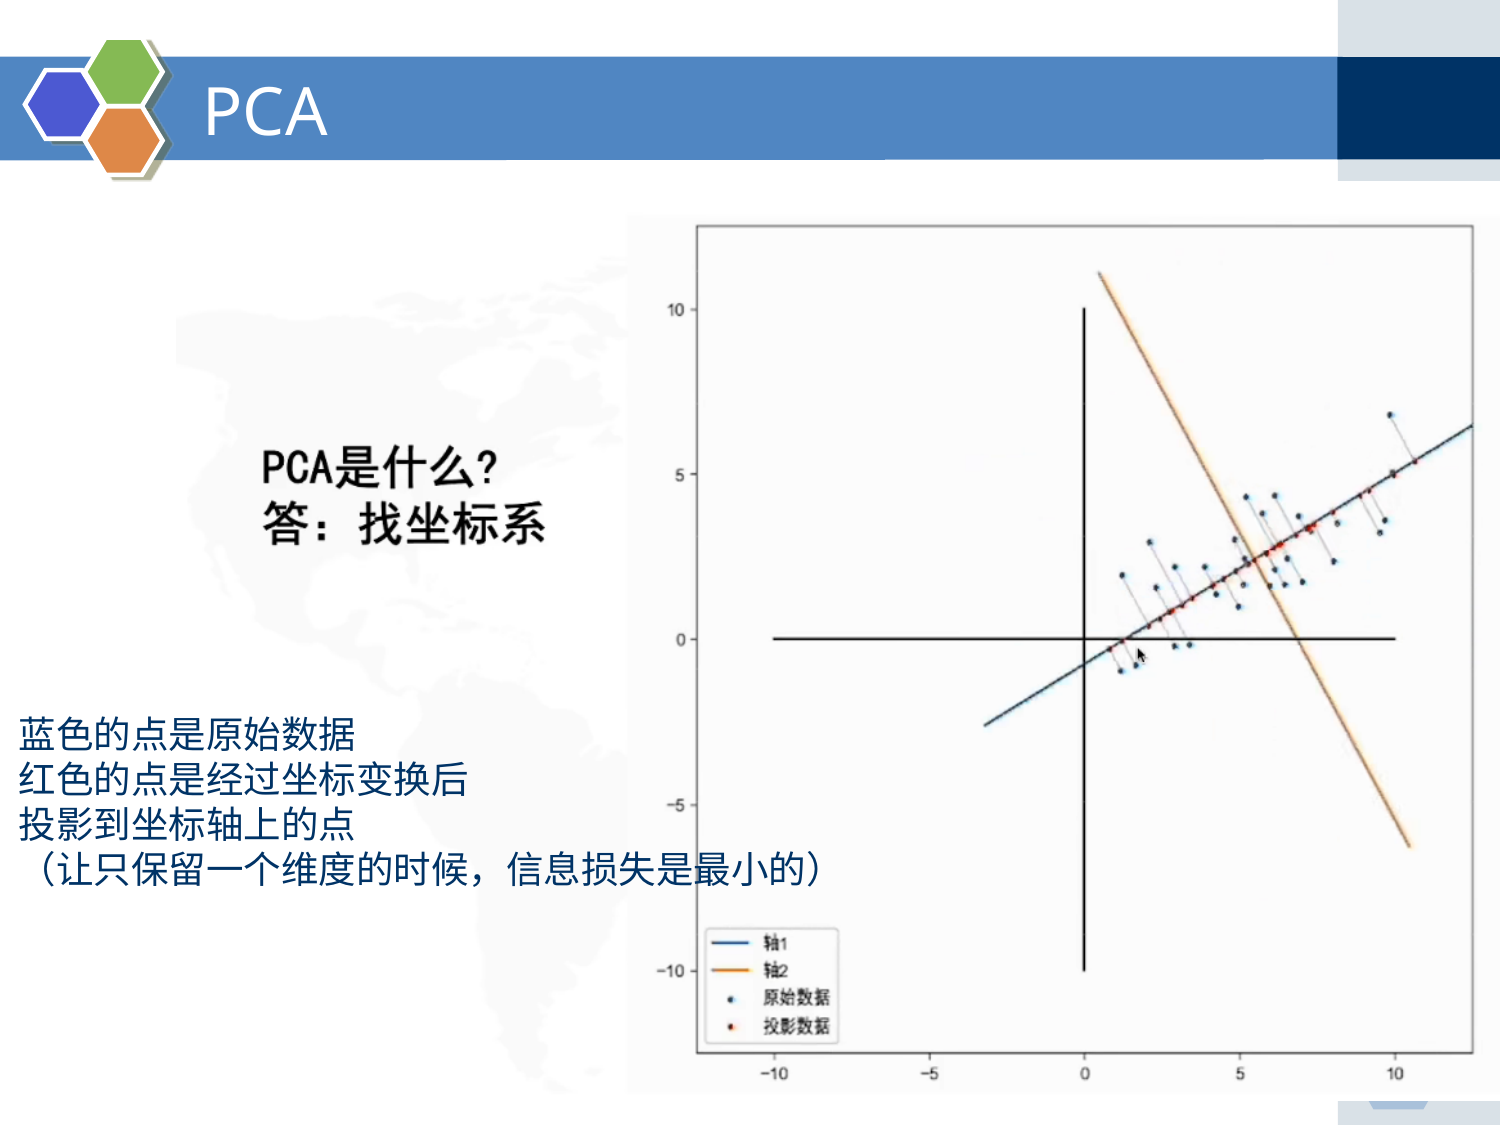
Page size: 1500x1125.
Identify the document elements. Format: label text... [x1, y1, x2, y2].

title PCA [187, 62, 1288, 155]
picture [176, 181, 1500, 1101]
text_box 蓝色的点是原始数据 红色的点是经过坐标变换后 投影到坐标轴上的点 （让只保留一个维度的时候，信息损失是最小的） [4, 704, 176, 899]
